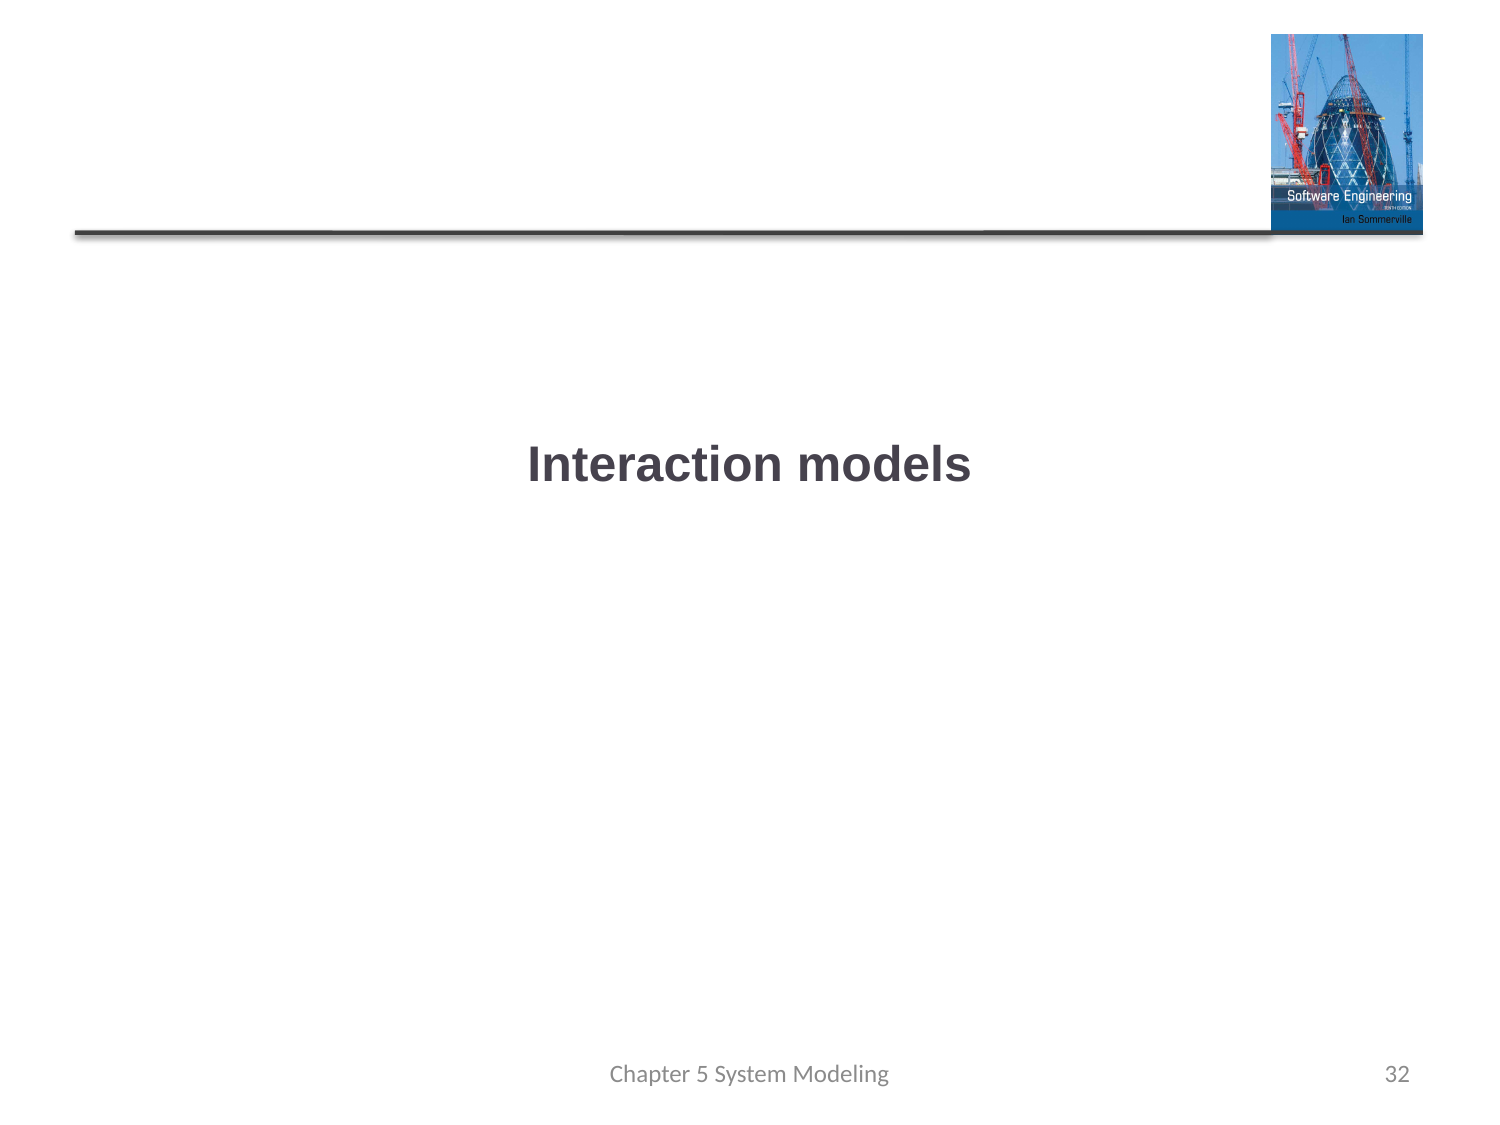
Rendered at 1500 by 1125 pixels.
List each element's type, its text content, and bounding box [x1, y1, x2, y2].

footer Chapter 5 System Modeling [512, 1042, 988, 1103]
slide_number 32 [1074, 1042, 1425, 1103]
title Interaction models [74, 367, 1426, 556]
picture [1271, 34, 1423, 230]
